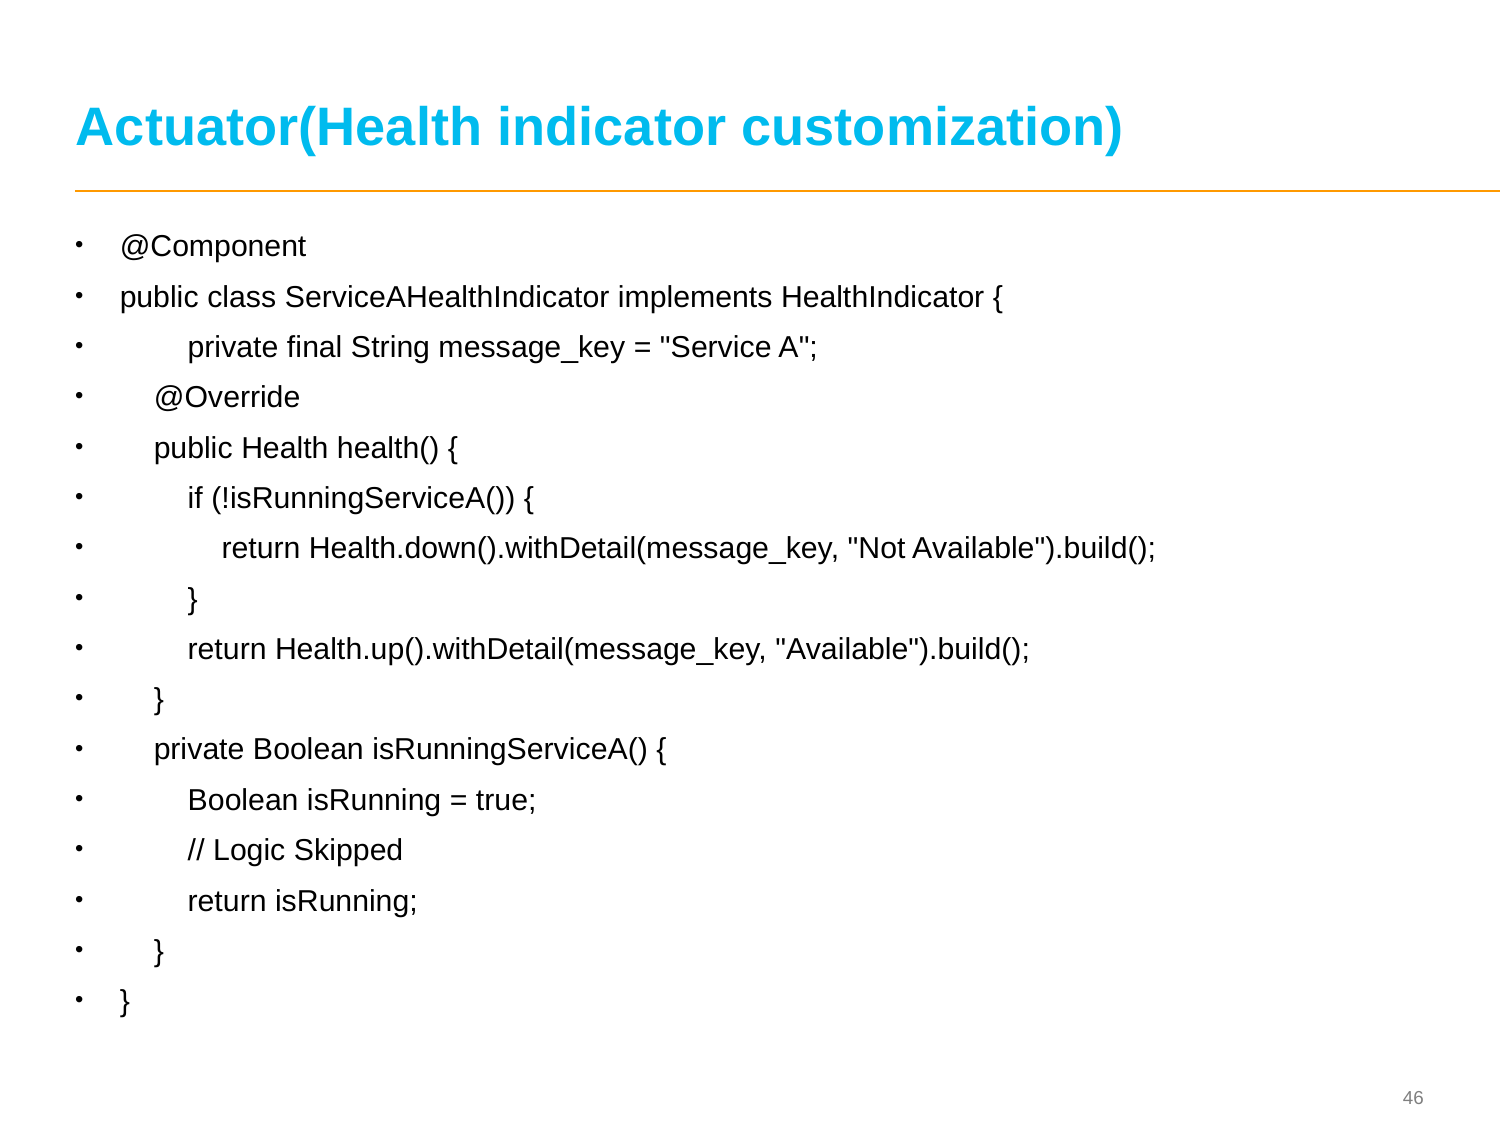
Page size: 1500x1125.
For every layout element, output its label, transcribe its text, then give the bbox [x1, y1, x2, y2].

title Actuator(Health indicator customization) [75, 27, 1422, 157]
list @Component public class ServiceAHealthIndicator implements HealthIndicator { private final String message_key = "Service A"; @Override public Health health() { if (!isRunningServiceA()) { return Health.down().withDetail(message_key, "Not Available").build(); } return Health.up().withDetail(message_key, "Available").build(); } private Boolean isRunningServiceA() { Boolean isRunning = true; // Logic Skipped return isRunning; } } [75, 226, 1425, 1018]
